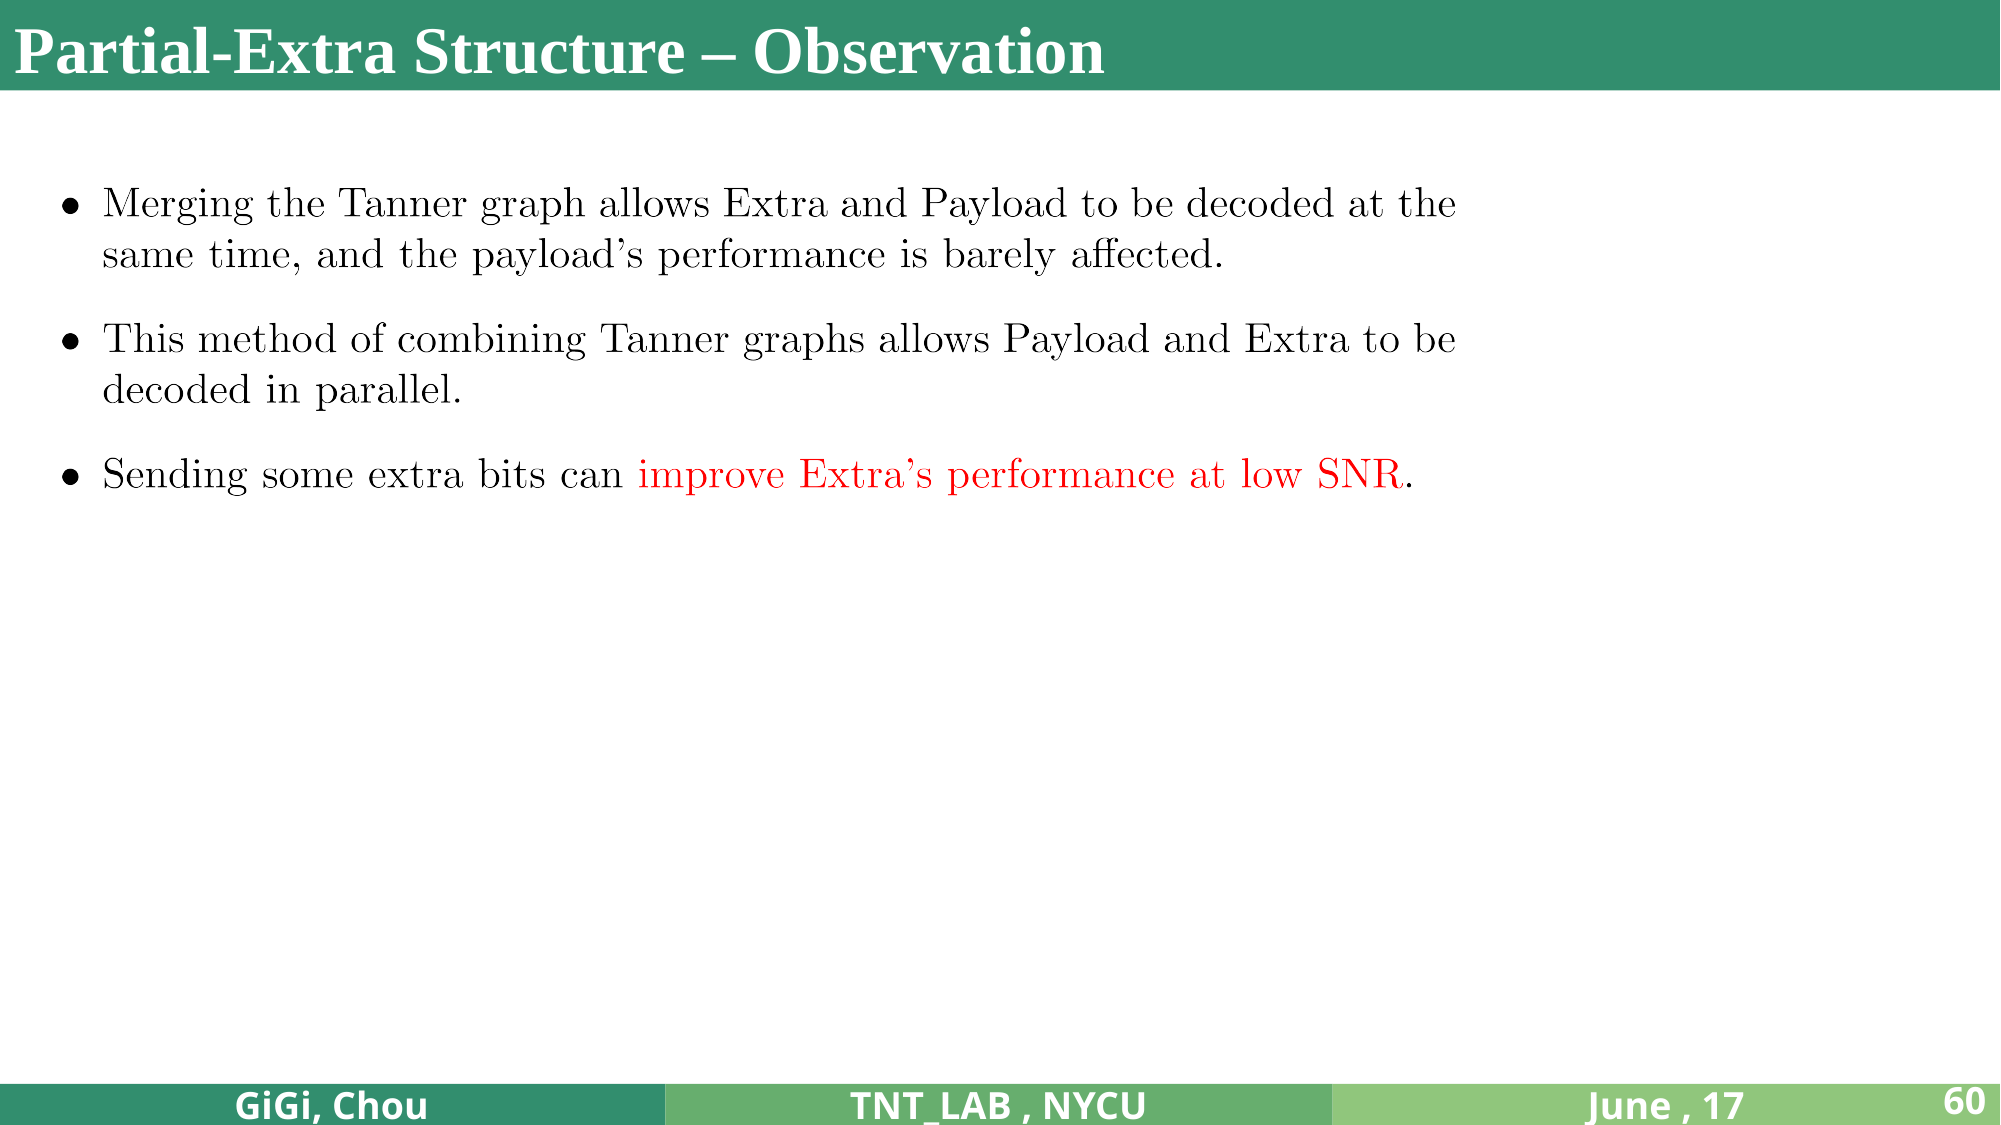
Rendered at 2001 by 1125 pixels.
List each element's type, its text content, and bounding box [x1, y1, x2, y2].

text_box Partial-Extra Structure – Observation [0, 0, 1746, 95]
picture [61, 186, 1456, 497]
slide_number 60 [1551, 1083, 2000, 1121]
